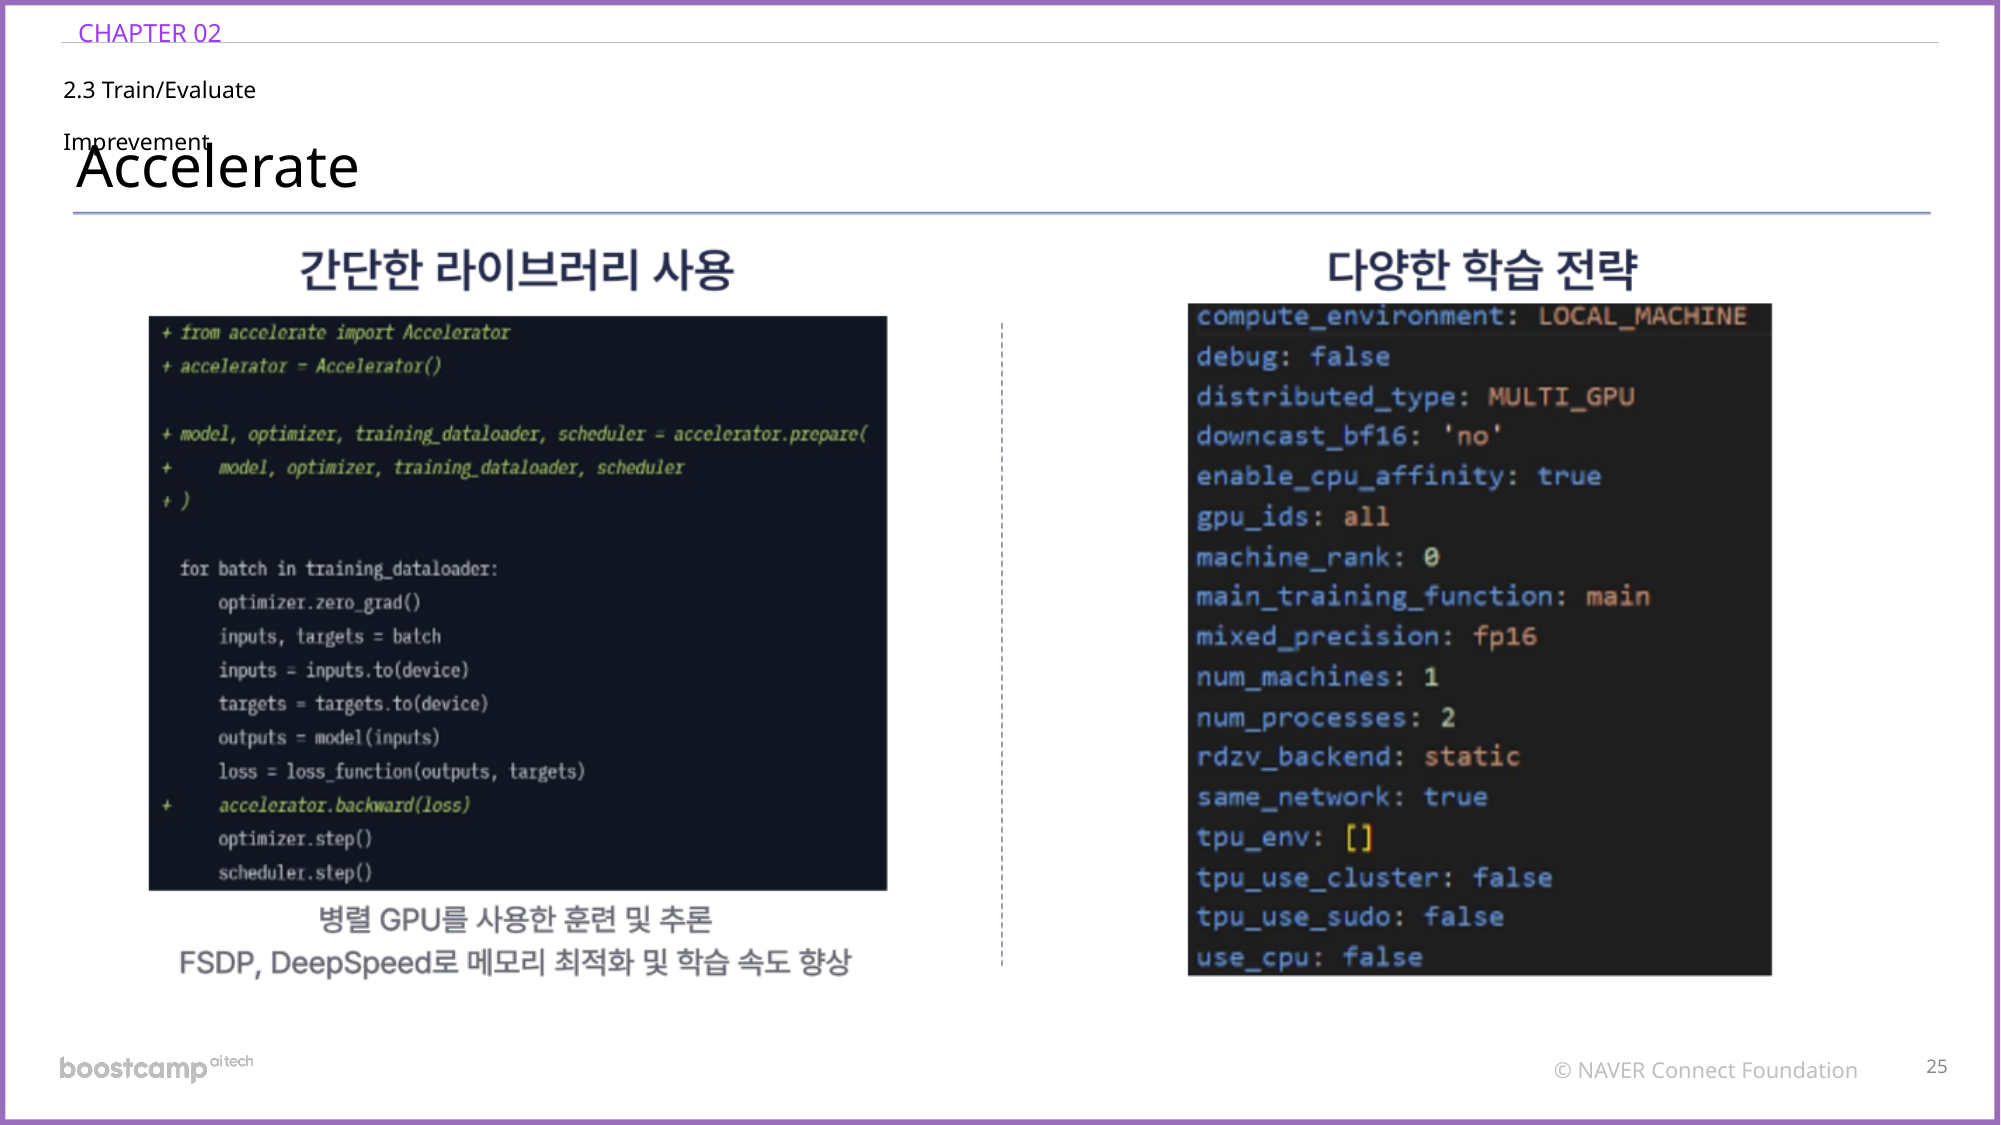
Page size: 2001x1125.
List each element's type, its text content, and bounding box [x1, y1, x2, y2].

text_box © NAVER Connect Foundation [1538, 1046, 1830, 1091]
text_box CHAPTER 02 [48, 0, 252, 56]
text_box Accelerate [61, 121, 1000, 206]
text_box 2.3 Train/Evaluate Imprevement [48, 44, 418, 163]
picture [60, 1055, 253, 1085]
text_box 25 [1830, 1038, 1963, 1098]
picture [61, 206, 1942, 1013]
